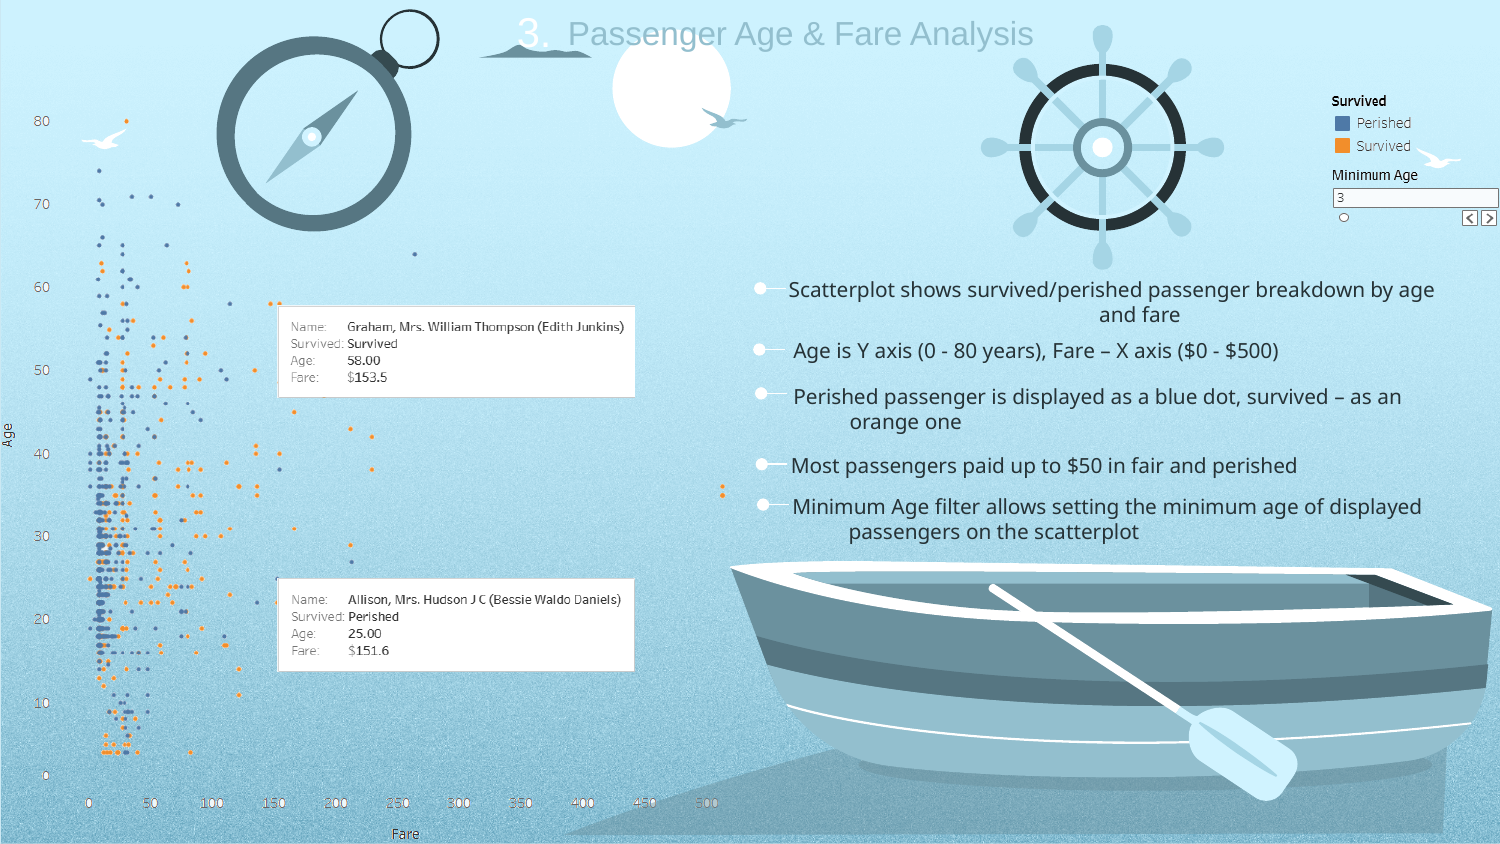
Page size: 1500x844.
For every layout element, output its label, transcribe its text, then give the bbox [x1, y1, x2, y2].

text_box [563, 561, 1493, 836]
text_box 3. [501, 7, 552, 54]
picture [0, 0, 1500, 844]
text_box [977, 24, 1228, 270]
text_box [478, 53, 552, 58]
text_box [206, 9, 443, 232]
text_box Passenger Age & Fare Analysis [552, 0, 1088, 68]
